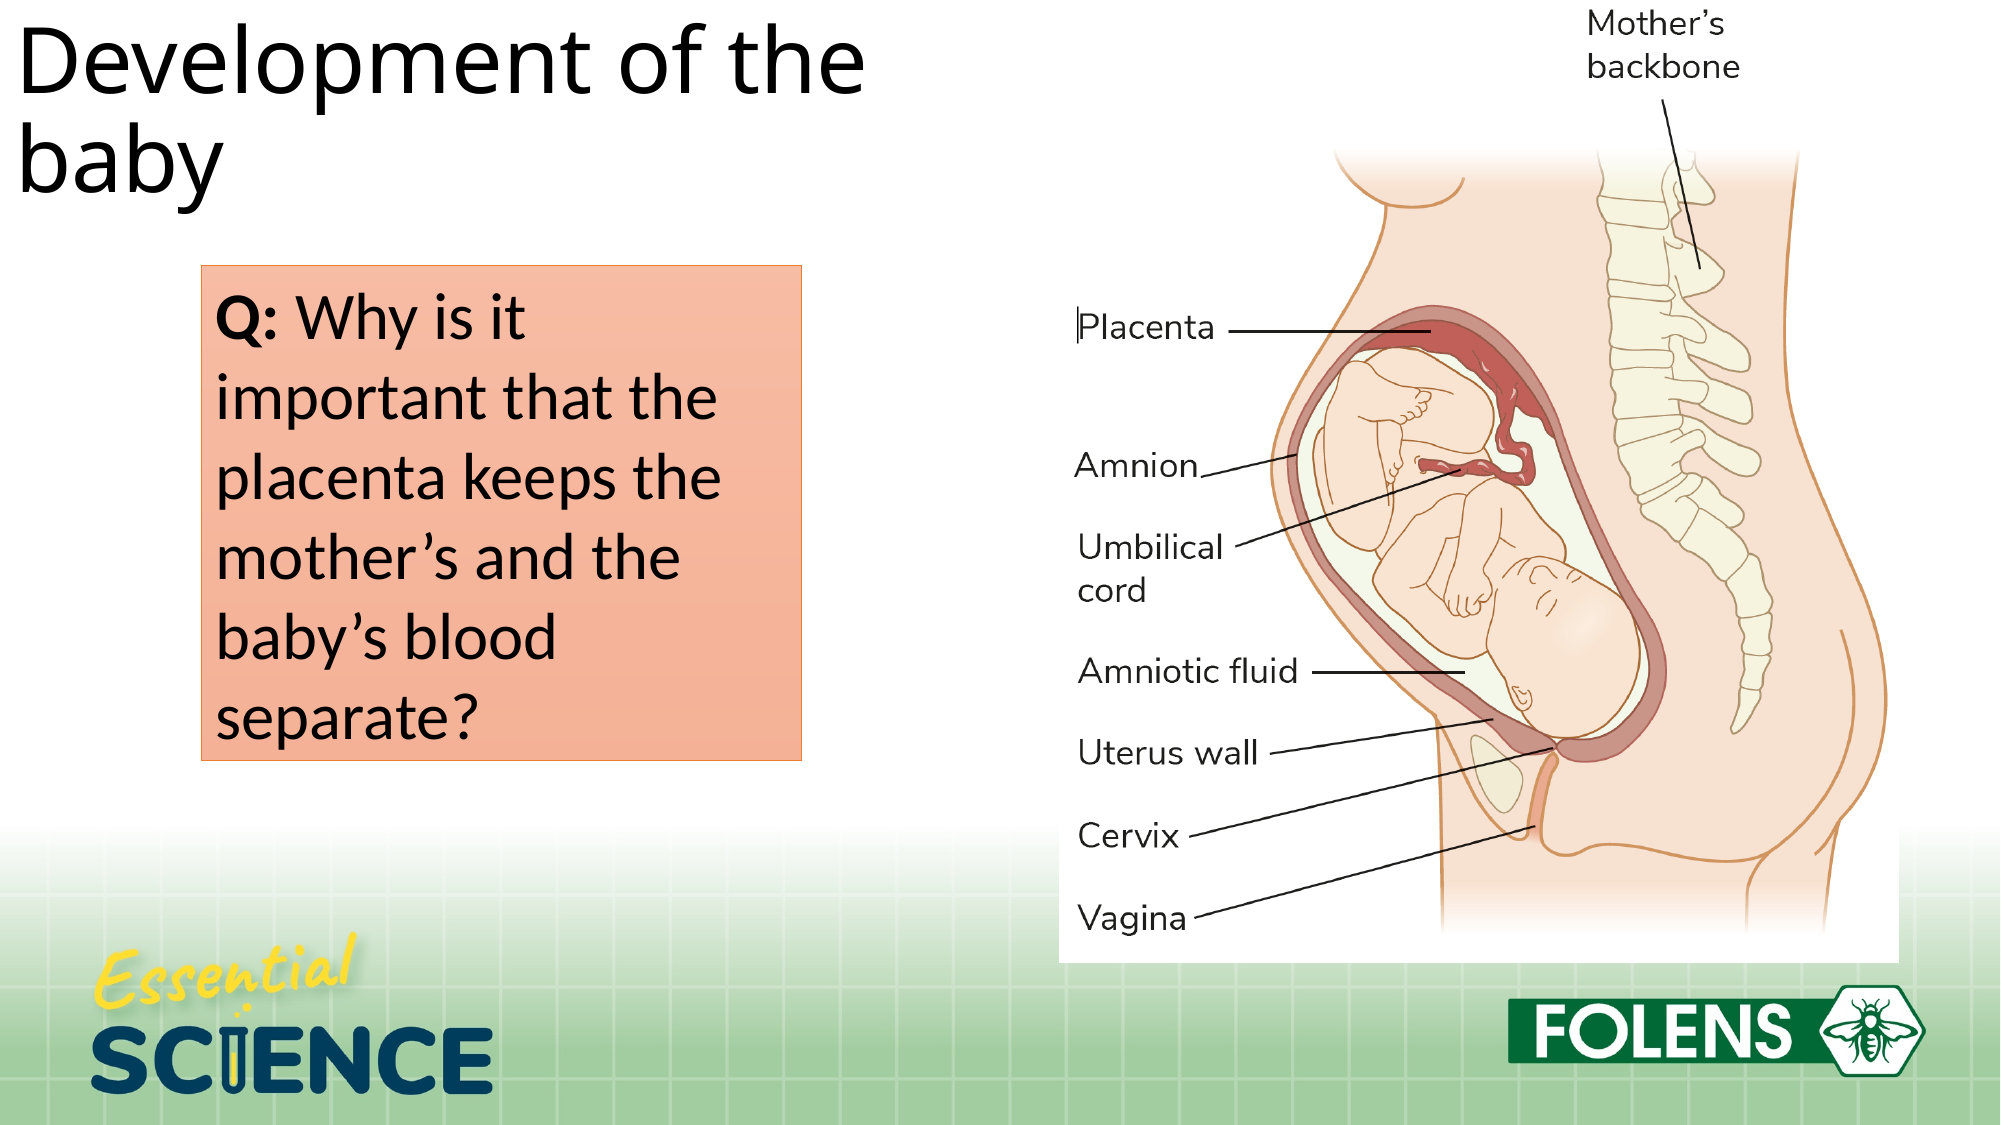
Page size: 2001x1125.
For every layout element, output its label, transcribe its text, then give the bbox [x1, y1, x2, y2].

title Development of the baby [0, 4, 991, 222]
text_box Q: Why is it important that the placenta keeps the mother’s and the baby’s blood separate? [201, 265, 802, 761]
picture [0, 0, 2001, 1125]
